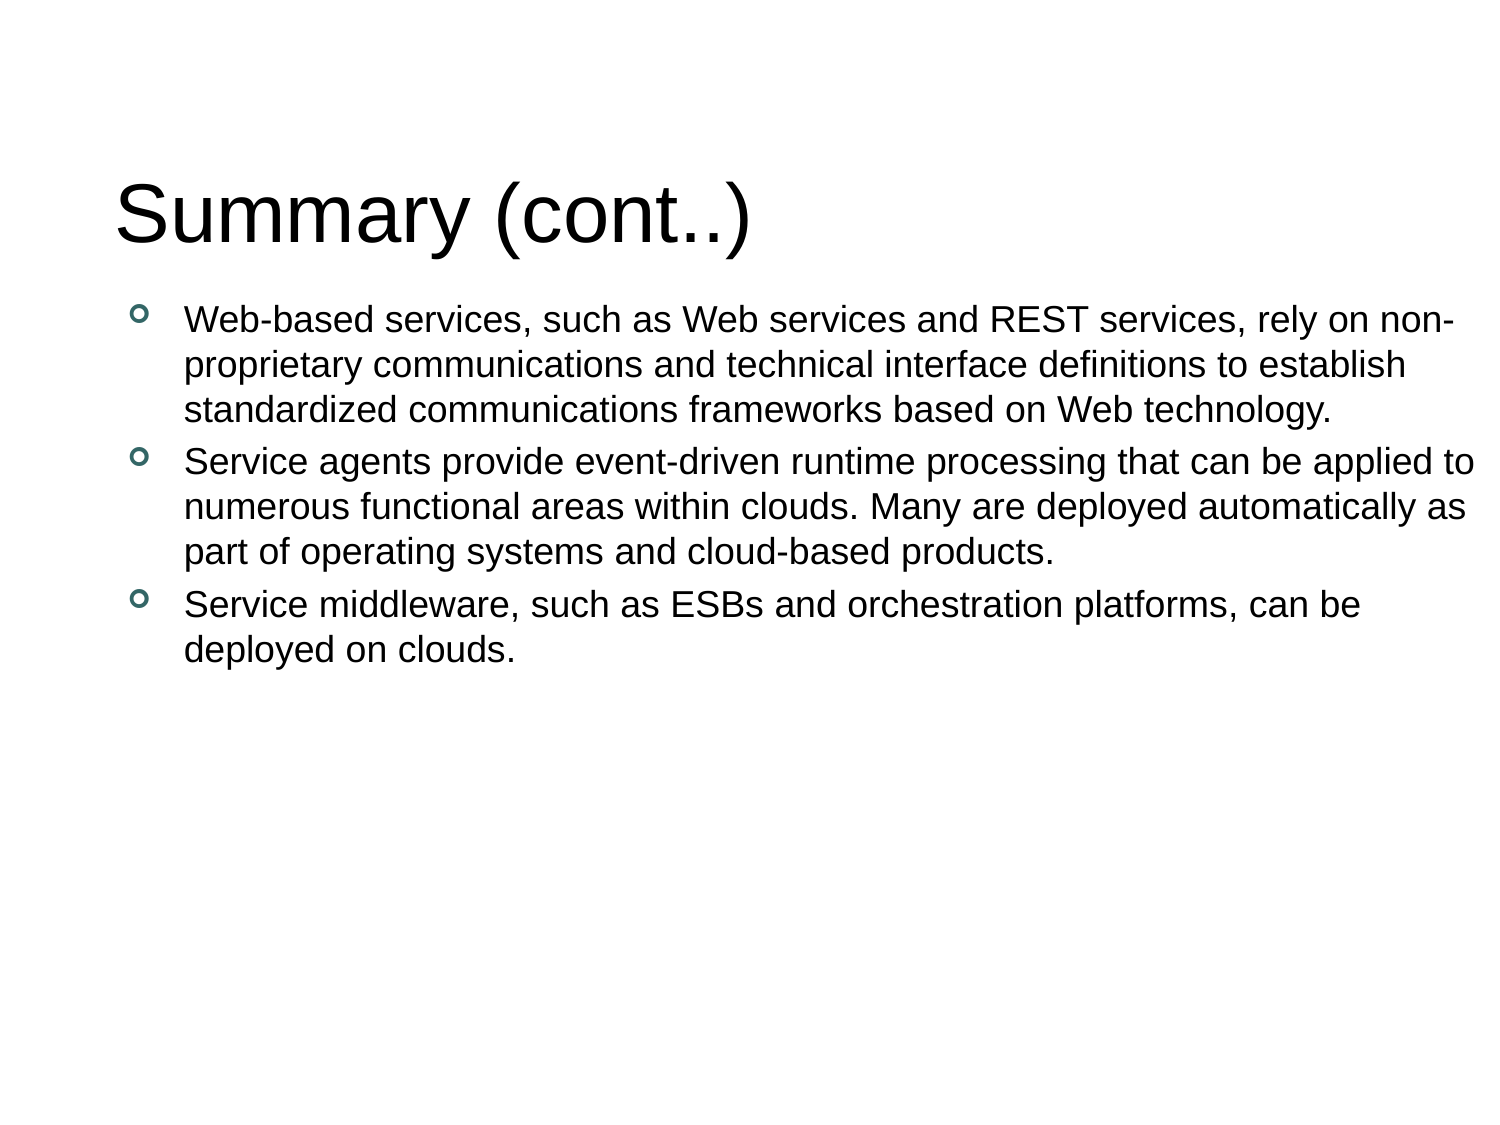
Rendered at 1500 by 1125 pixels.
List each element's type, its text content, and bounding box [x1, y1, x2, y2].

title Summary (cont..) [99, 149, 1476, 270]
list Web-based services, such as Web services and REST services, rely on non-proprietary communications and technical interface definitions to establish standardized communications frameworks based on Web technology. Service agents provide event-driven runtime processing that can be applied to numerous functional areas within clouds. Many are deployed automatically as part of operating systems and cloud-based products. Service middleware, such as ESBs and orchestration platforms, can be deployed on clouds. [112, 287, 1500, 1125]
